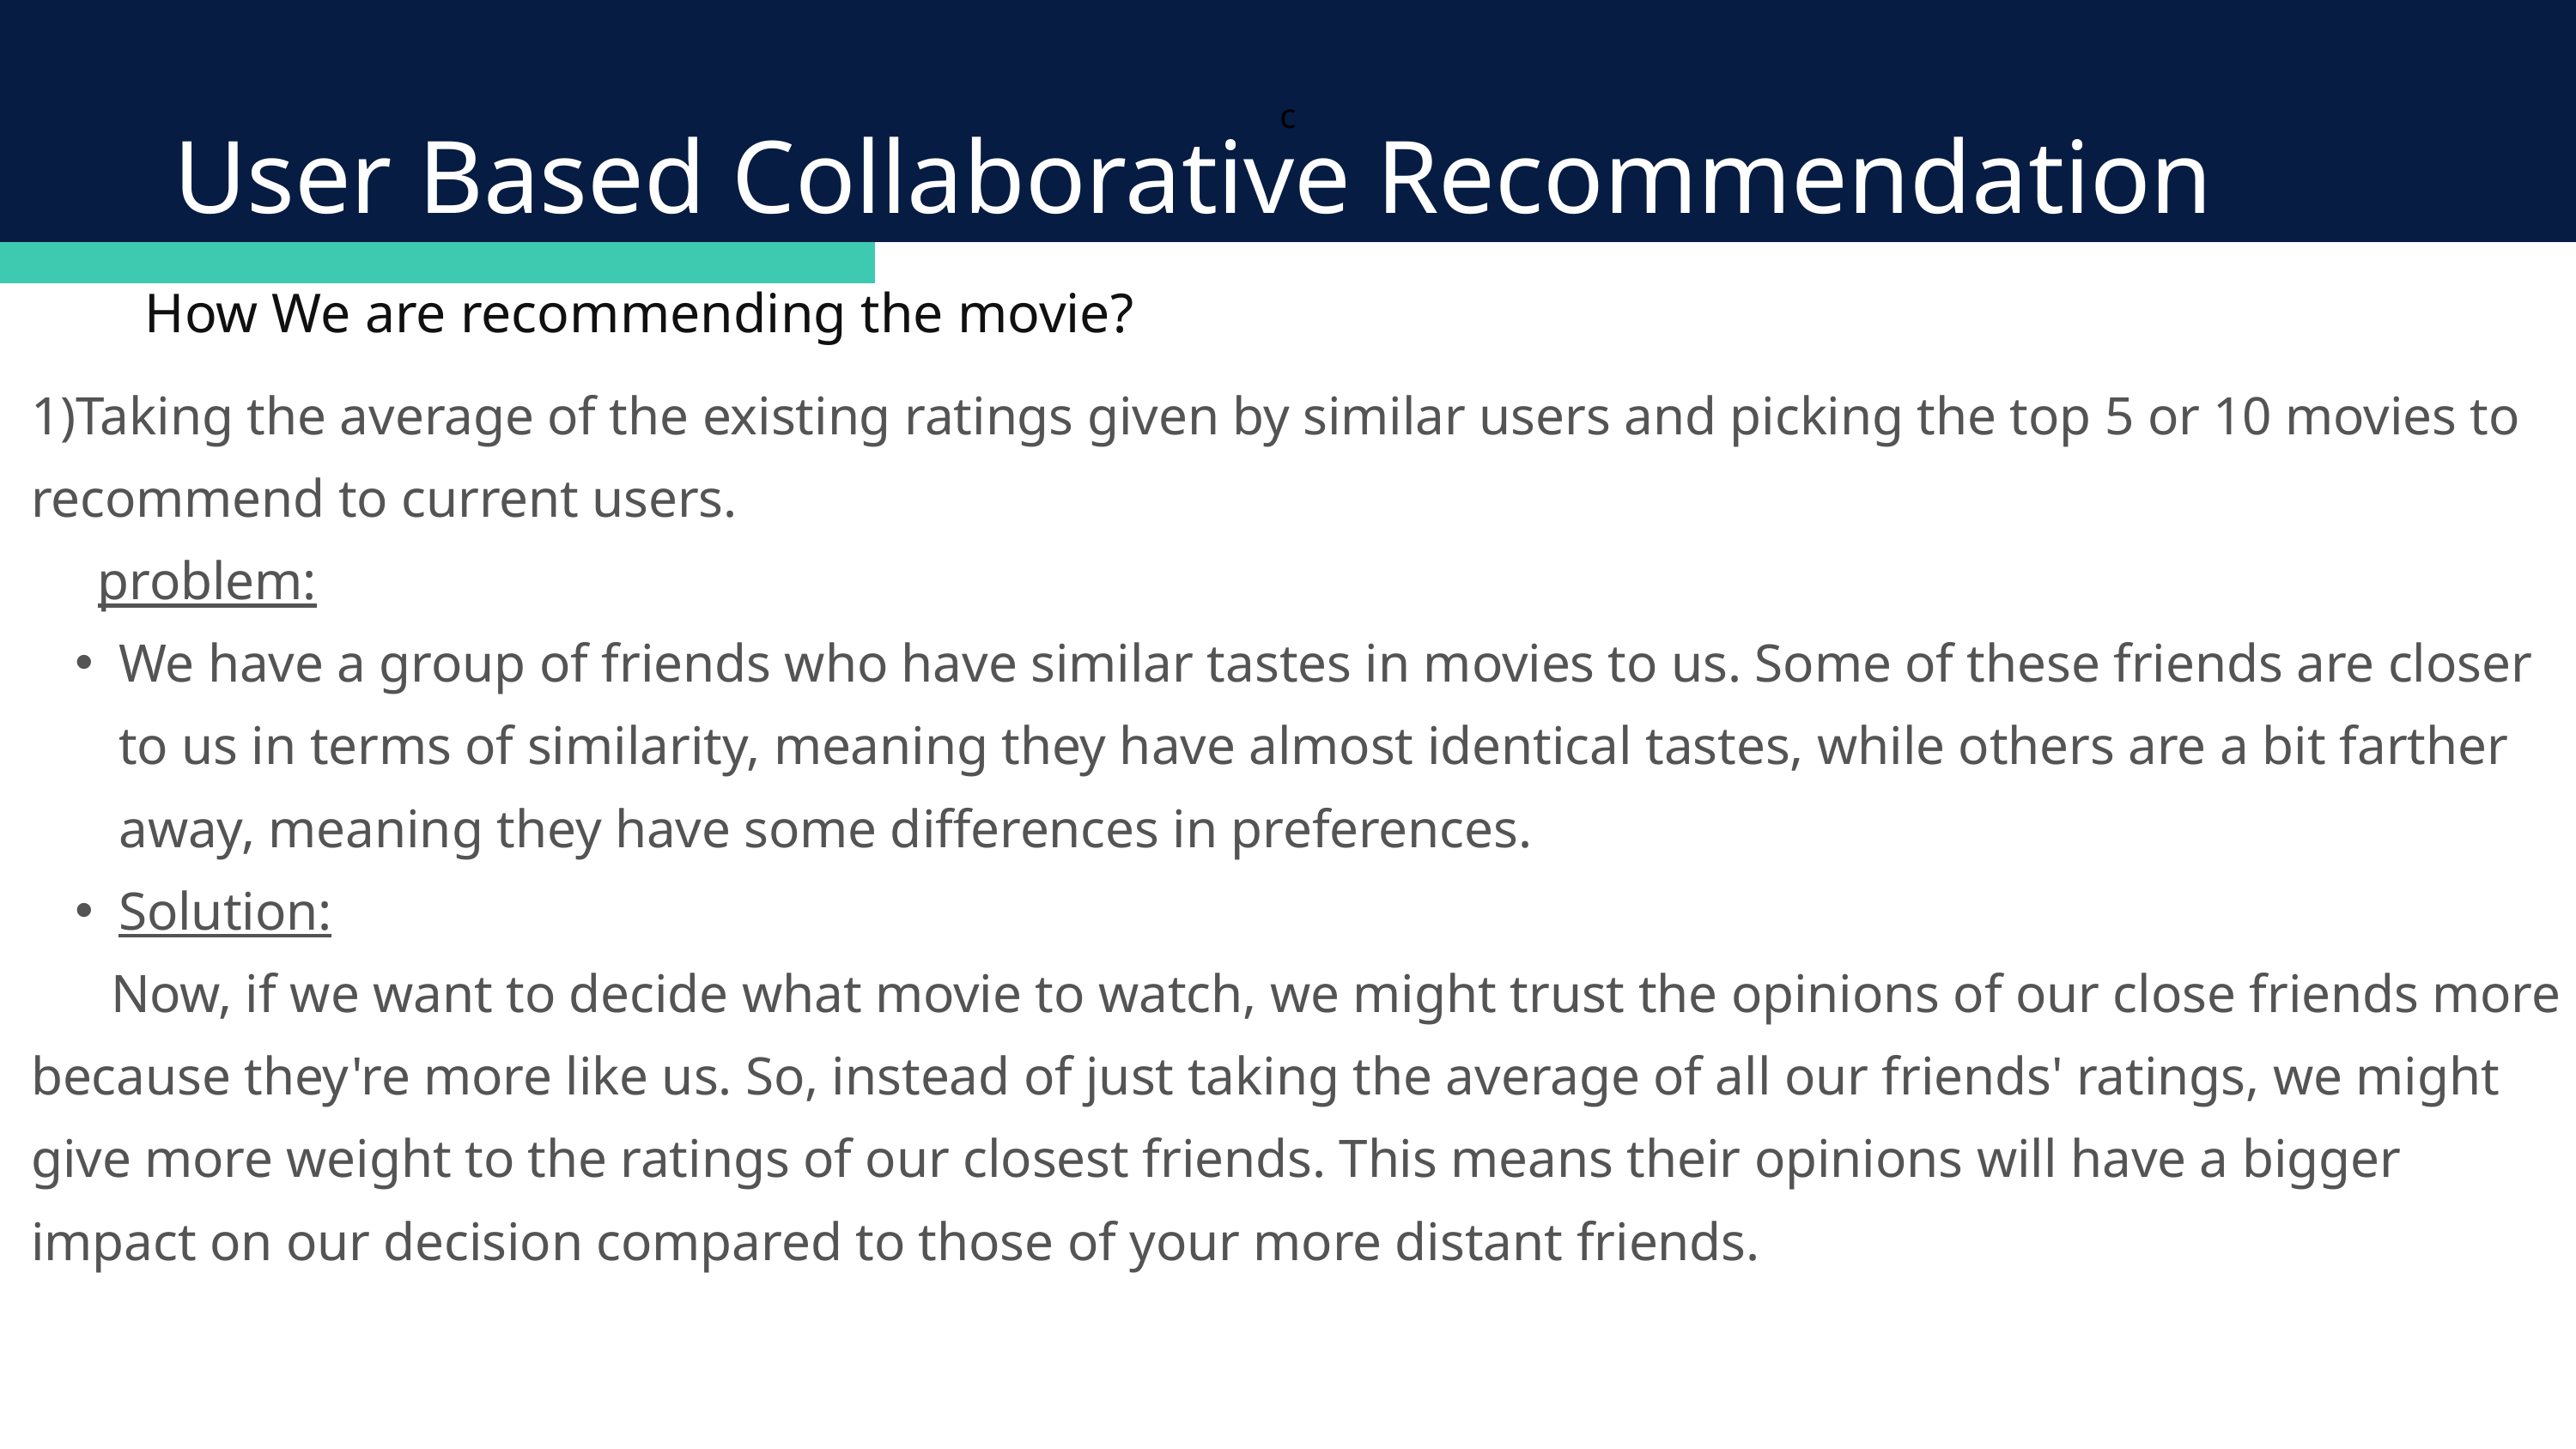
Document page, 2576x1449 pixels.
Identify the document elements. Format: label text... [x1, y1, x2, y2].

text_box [0, 0, 2576, 243]
text_box 1)Taking the average of the existing ratings given by similar users and picking the top 5 or 10 movies to recommend to current users. problem: We have a group of friends who have similar tastes in movies to us. Some of these friends are closer to us in terms of similarity, meaning they have almost identical tastes, while others are a bit farther away, meaning they have some differences in preferences. Solution: Now, if we want to decide what movie to watch, we might trust the opinions of our close friends more because they're more like us. So, instead of just taking the average of all our friends' ratings, we might give more weight to the ratings of our closest friends. This means their opinions will have a bigger impact on our decision compared to those of your more distant friends. [31, 361, 2576, 1449]
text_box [0, 242, 876, 284]
text_box How We are recommending the movie? [144, 268, 1229, 343]
